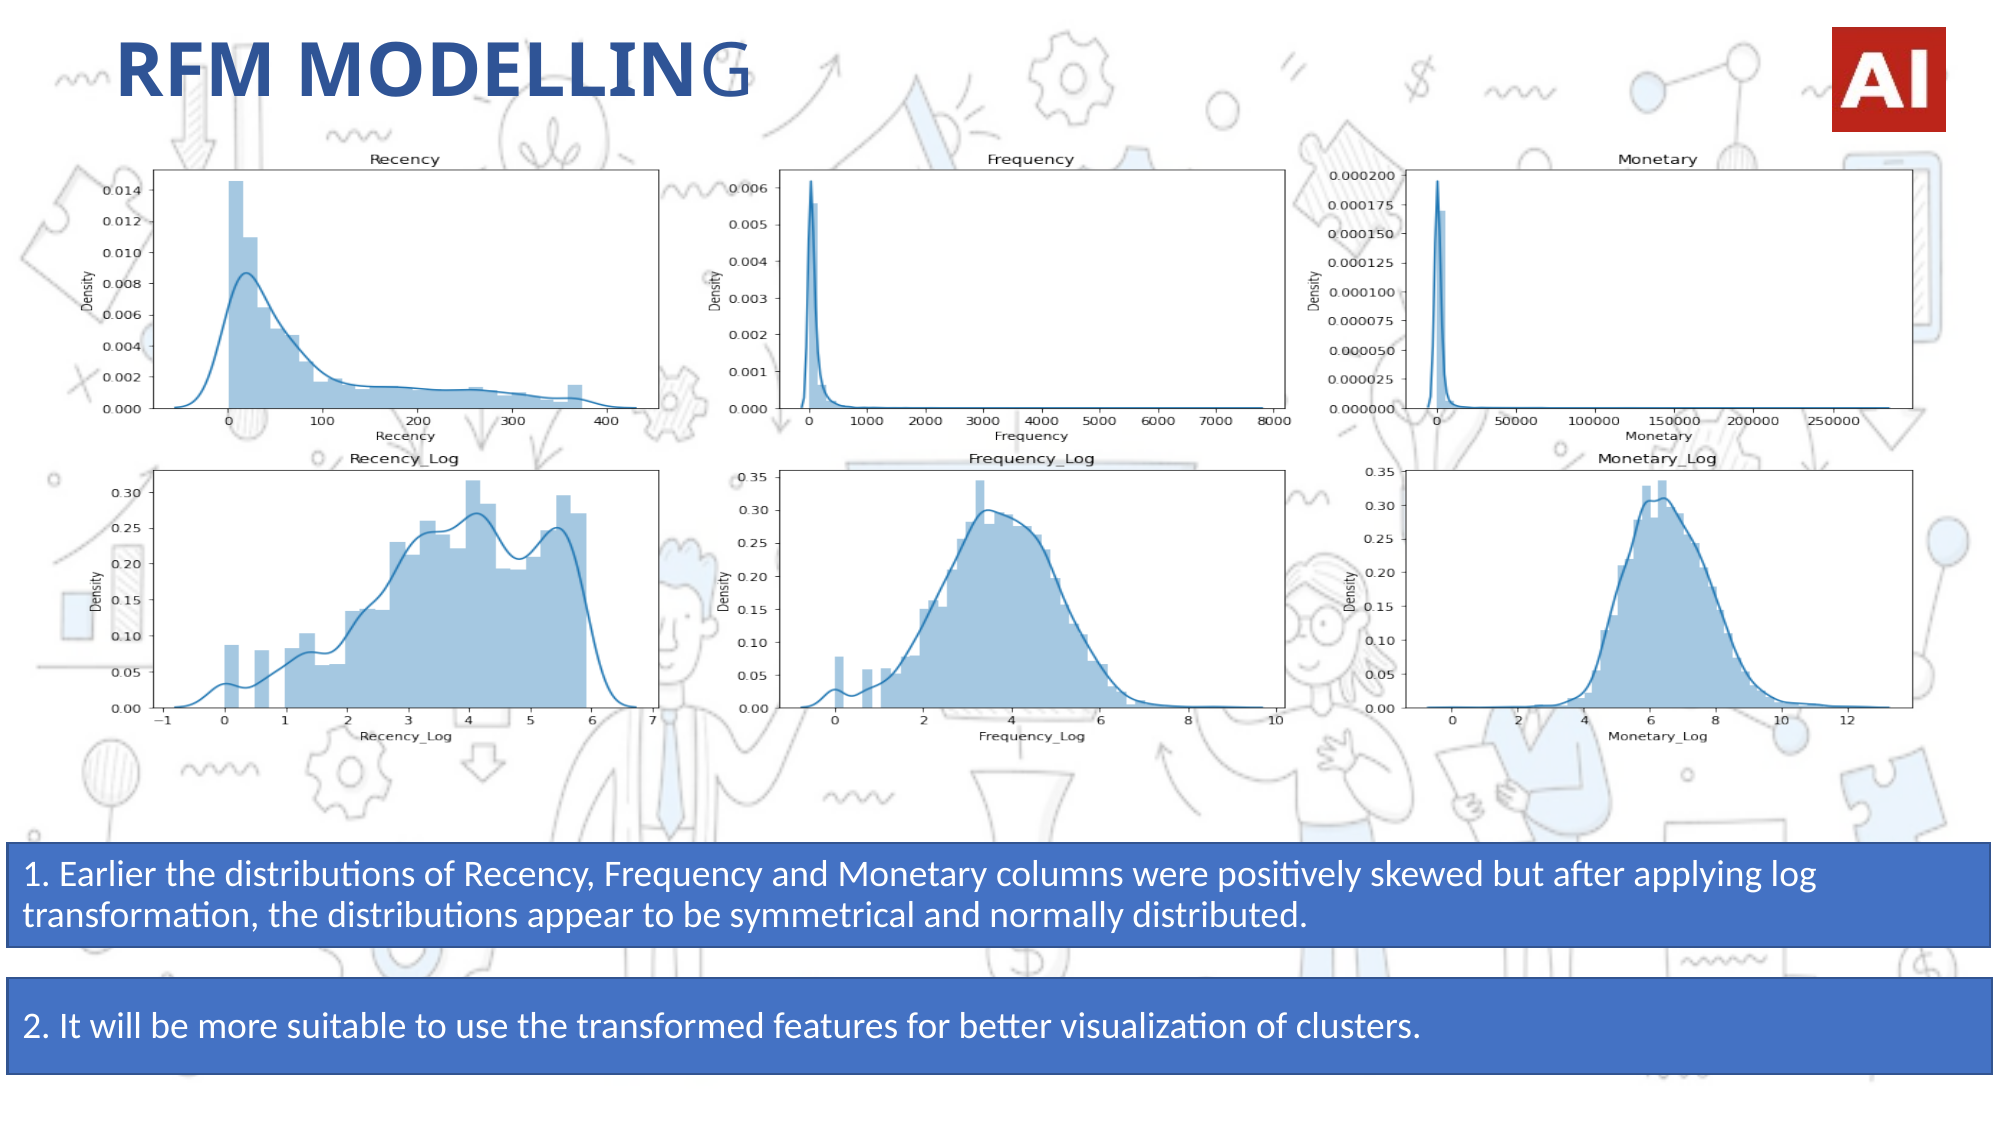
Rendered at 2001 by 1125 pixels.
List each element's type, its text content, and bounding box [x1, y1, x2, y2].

text_box RFM MODELLING [48, 21, 821, 120]
text_box 1. Earlier the distributions of Recency, Frequency and Monetary columns were positively skewed but after applying log transformation, the distributions appear to be symmetrical and normally distributed. [6, 842, 1991, 948]
picture [71, 146, 1921, 749]
text_box 2. It will be more suitable to use the transformed features for better visualization of clusters. [6, 977, 1993, 1075]
picture [1832, 27, 1946, 132]
